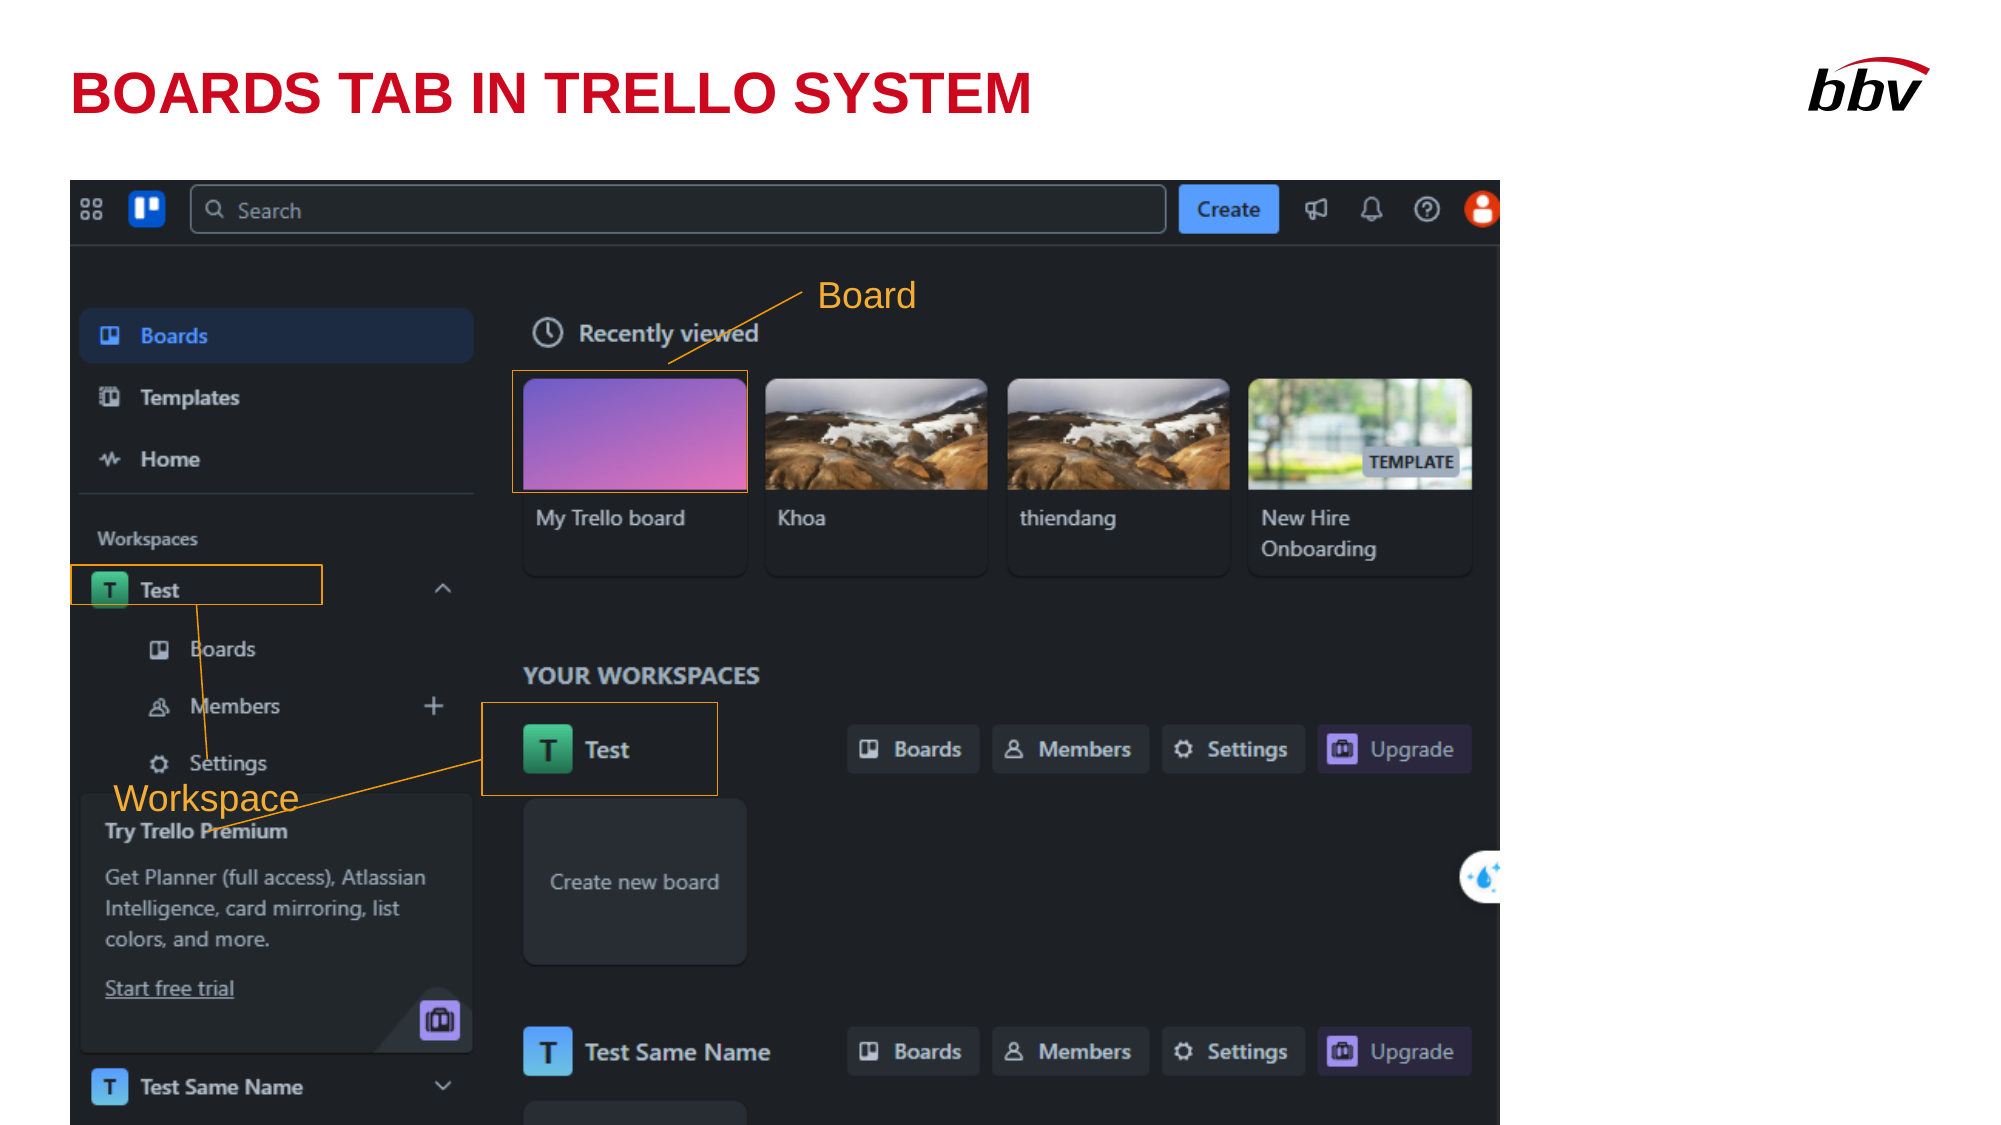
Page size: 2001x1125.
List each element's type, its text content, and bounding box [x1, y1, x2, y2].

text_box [196, 604, 208, 760]
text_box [667, 291, 803, 365]
picture [1808, 57, 1930, 111]
title BOARDS TAB IN TRELLO SYSTEM [70, 0, 1666, 181]
picture [70, 179, 1500, 1125]
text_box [207, 759, 483, 832]
